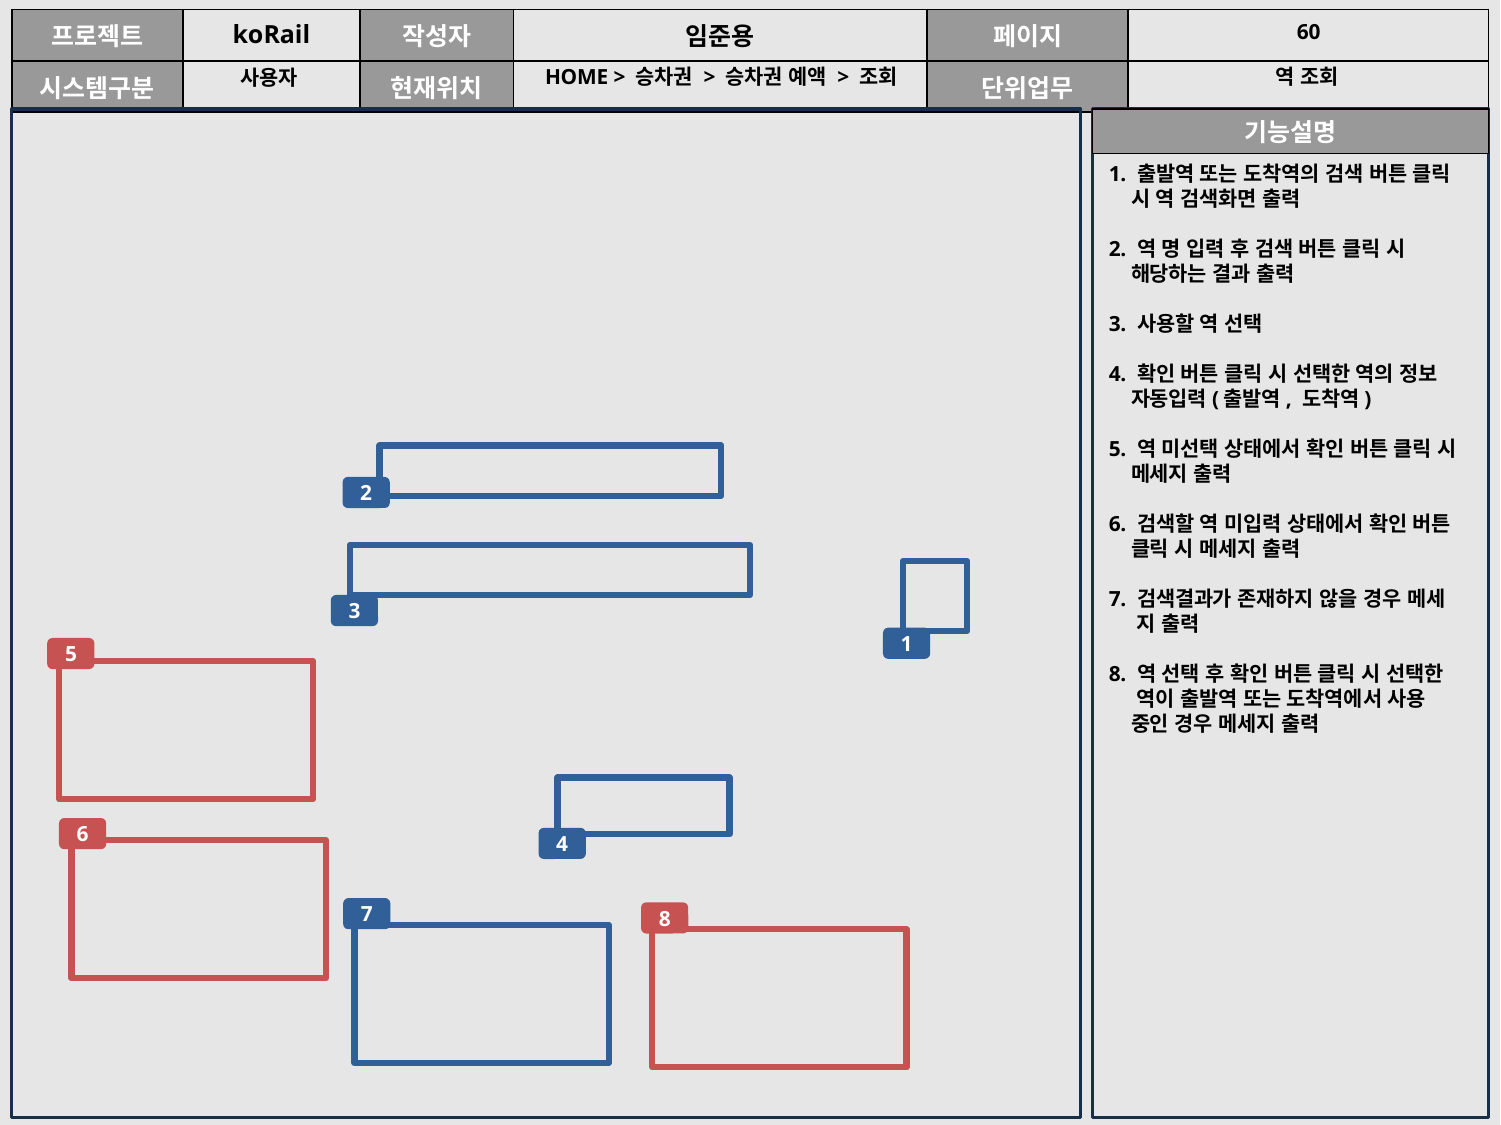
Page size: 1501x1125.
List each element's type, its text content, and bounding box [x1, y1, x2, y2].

text_box 1. 출발역 또는 도착역의 검색 버튼 클릭 시 역 검색화면 출력 2. 역 명 입력 후 검색 버튼 클릭 시 해당하는 결과 출력 3. 사용할 역 선택 4. 확인 버튼 클릭 시 선택한 역의 정보 자동입력(출발역, 도착역) 5. 역 미선택 상태에서 확인 버튼 클릭 시 메세지 출력 6. 검색할 역 미입력 상태에서 확인 버튼 클릭 시 메세지 출력 7. 검색결과가 존재하지 않을 경우 메세 지 출력 8. 역 선택 후 확인 버튼 클릭 시 선택한 역이 출발역 또는 도착역에서 사용 중인 경우 메세지 출력 [1094, 153, 1487, 793]
text_box 60 [1128, 11, 1489, 52]
picture [16, 111, 1075, 1115]
text_box HOME > 승차권 > 승차권 예액 > 조회 [515, 56, 928, 96]
text_box 사용자 [182, 57, 355, 97]
text_box 역 조회 [1127, 56, 1487, 96]
